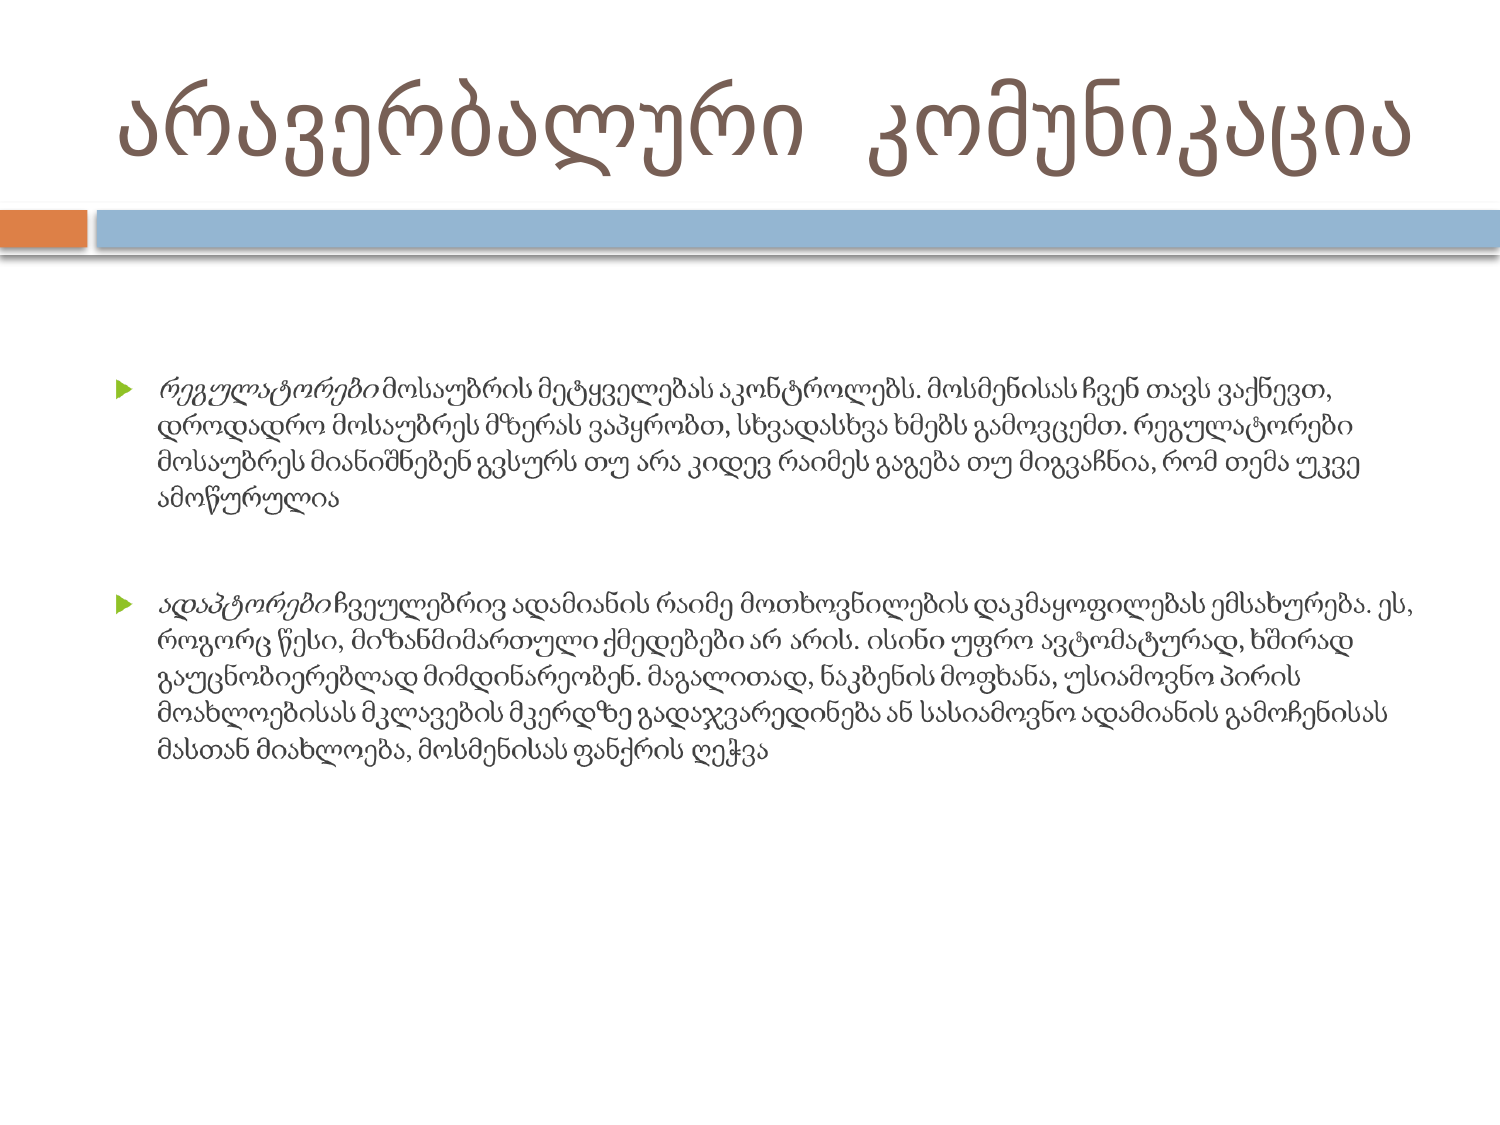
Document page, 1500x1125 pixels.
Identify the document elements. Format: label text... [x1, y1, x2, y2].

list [100, 360, 1439, 1120]
title არავერბალური კომუნიკაცია [100, 37, 1438, 200]
